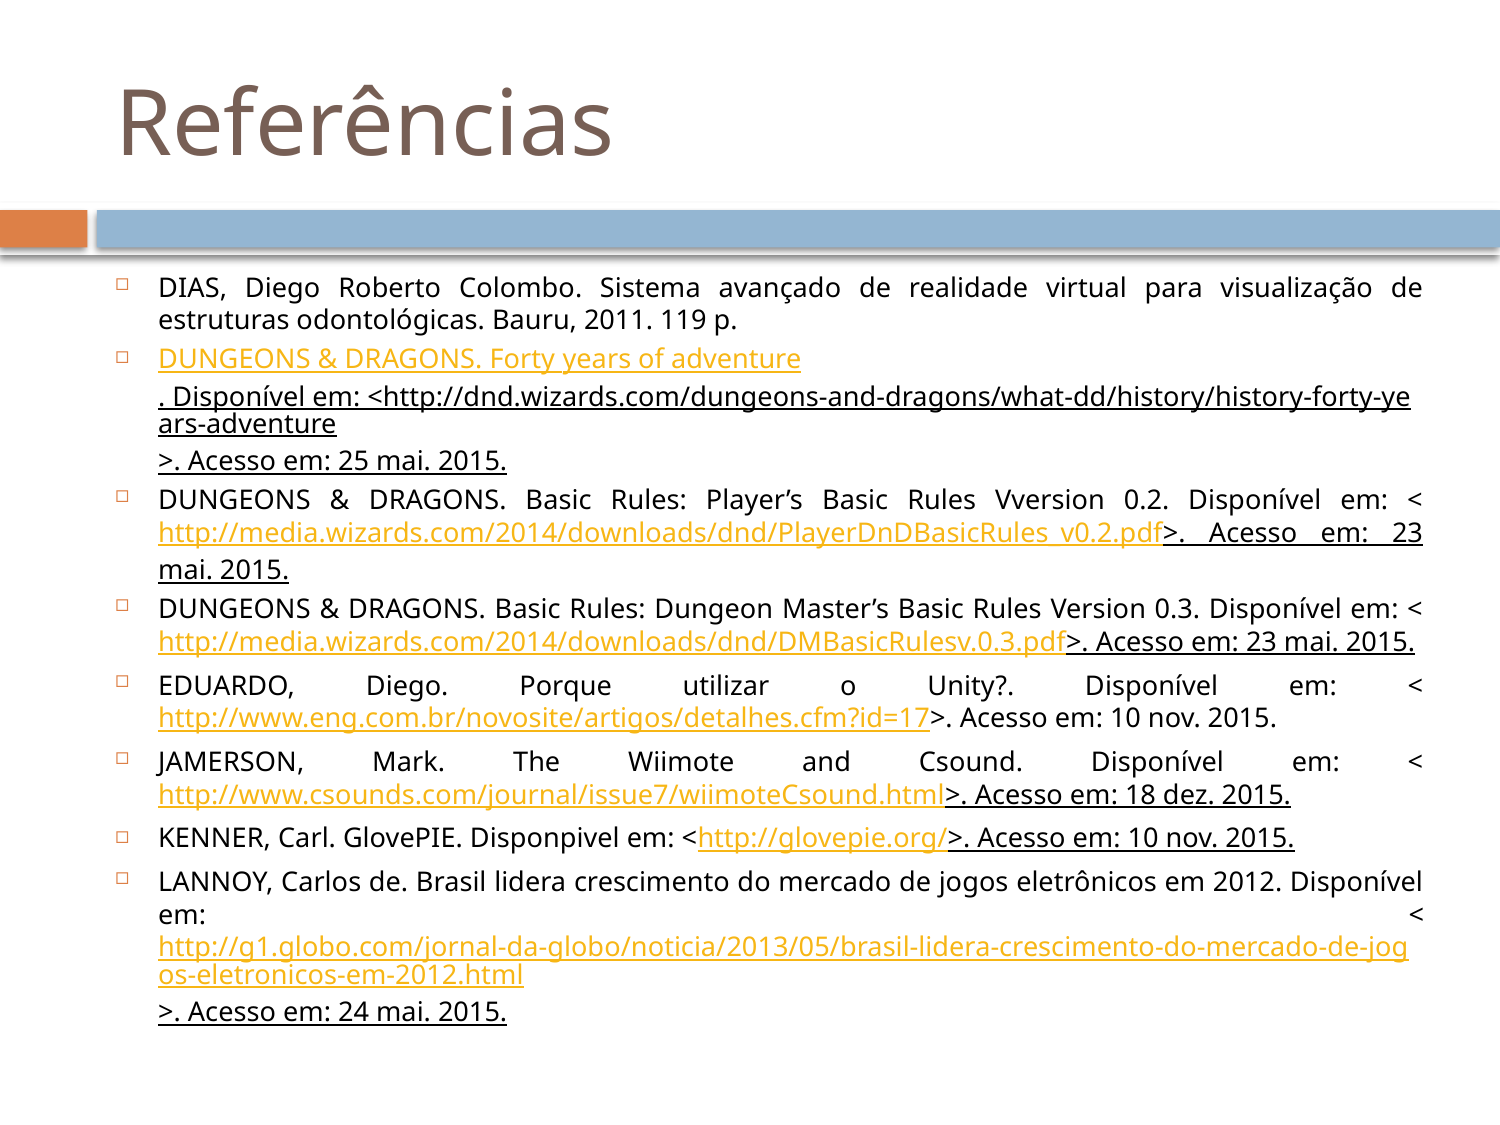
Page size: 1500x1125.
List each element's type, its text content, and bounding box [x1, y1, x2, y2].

list DIAS, Diego Roberto Colombo. Sistema avançado de realidade virtual para visualização de estruturas odontológicas. Bauru, 2011. 119 p. DUNGEONS & DRAGONS. Forty years of adventure. Disponível em: <http://dnd.wizards.com/dungeons-and-dragons/what-dd/history/history-forty-years-adventure>. Acesso em: 25 mai. 2015. DUNGEONS & DRAGONS. Basic Rules: Player’s Basic Rules Vversion 0.2. Disponível em: <http://media.wizards.com/2014/downloads/dnd/PlayerDnDBasicRules_v0.2.pdf>. Acesso em: 23 mai. 2015. DUNGEONS & DRAGONS. Basic Rules: Dungeon Master’s Basic Rules Version 0.3. Disponível em: <http://media.wizards.com/2014/downloads/dnd/DMBasicRulesv.0.3.pdf>. Acesso em: 23 mai. 2015. EDUARDO, Diego. Porque utilizar o Unity?. Disponível em: <http://www.eng.com.br/novosite/artigos/detalhes.cfm?id=17>. Acesso em: 10 nov. 2015. JAMERSON, Mark. The Wiimote and Csound. Disponível em: <http://www.csounds.com/journal/issue7/wiimoteCsound.html>. Acesso em: 18 dez. 2015. KENNER, Carl. GlovePIE. Disponpivel em: <http://glovepie.org/>. Acesso em: 10 nov. 2015. LANNOY, Carlos de. Brasil lidera crescimento do mercado de jogos eletrônicos em 2012. Disponível em: <http://g1.globo.com/jornal-da-globo/noticia/2013/05/brasil-lidera-crescimento-do-mercado-de-jogos-eletronicos-em-2012.html>. Acesso em: 24 mai. 2015. [100, 262, 1438, 1000]
title Referências [100, 37, 1438, 200]
